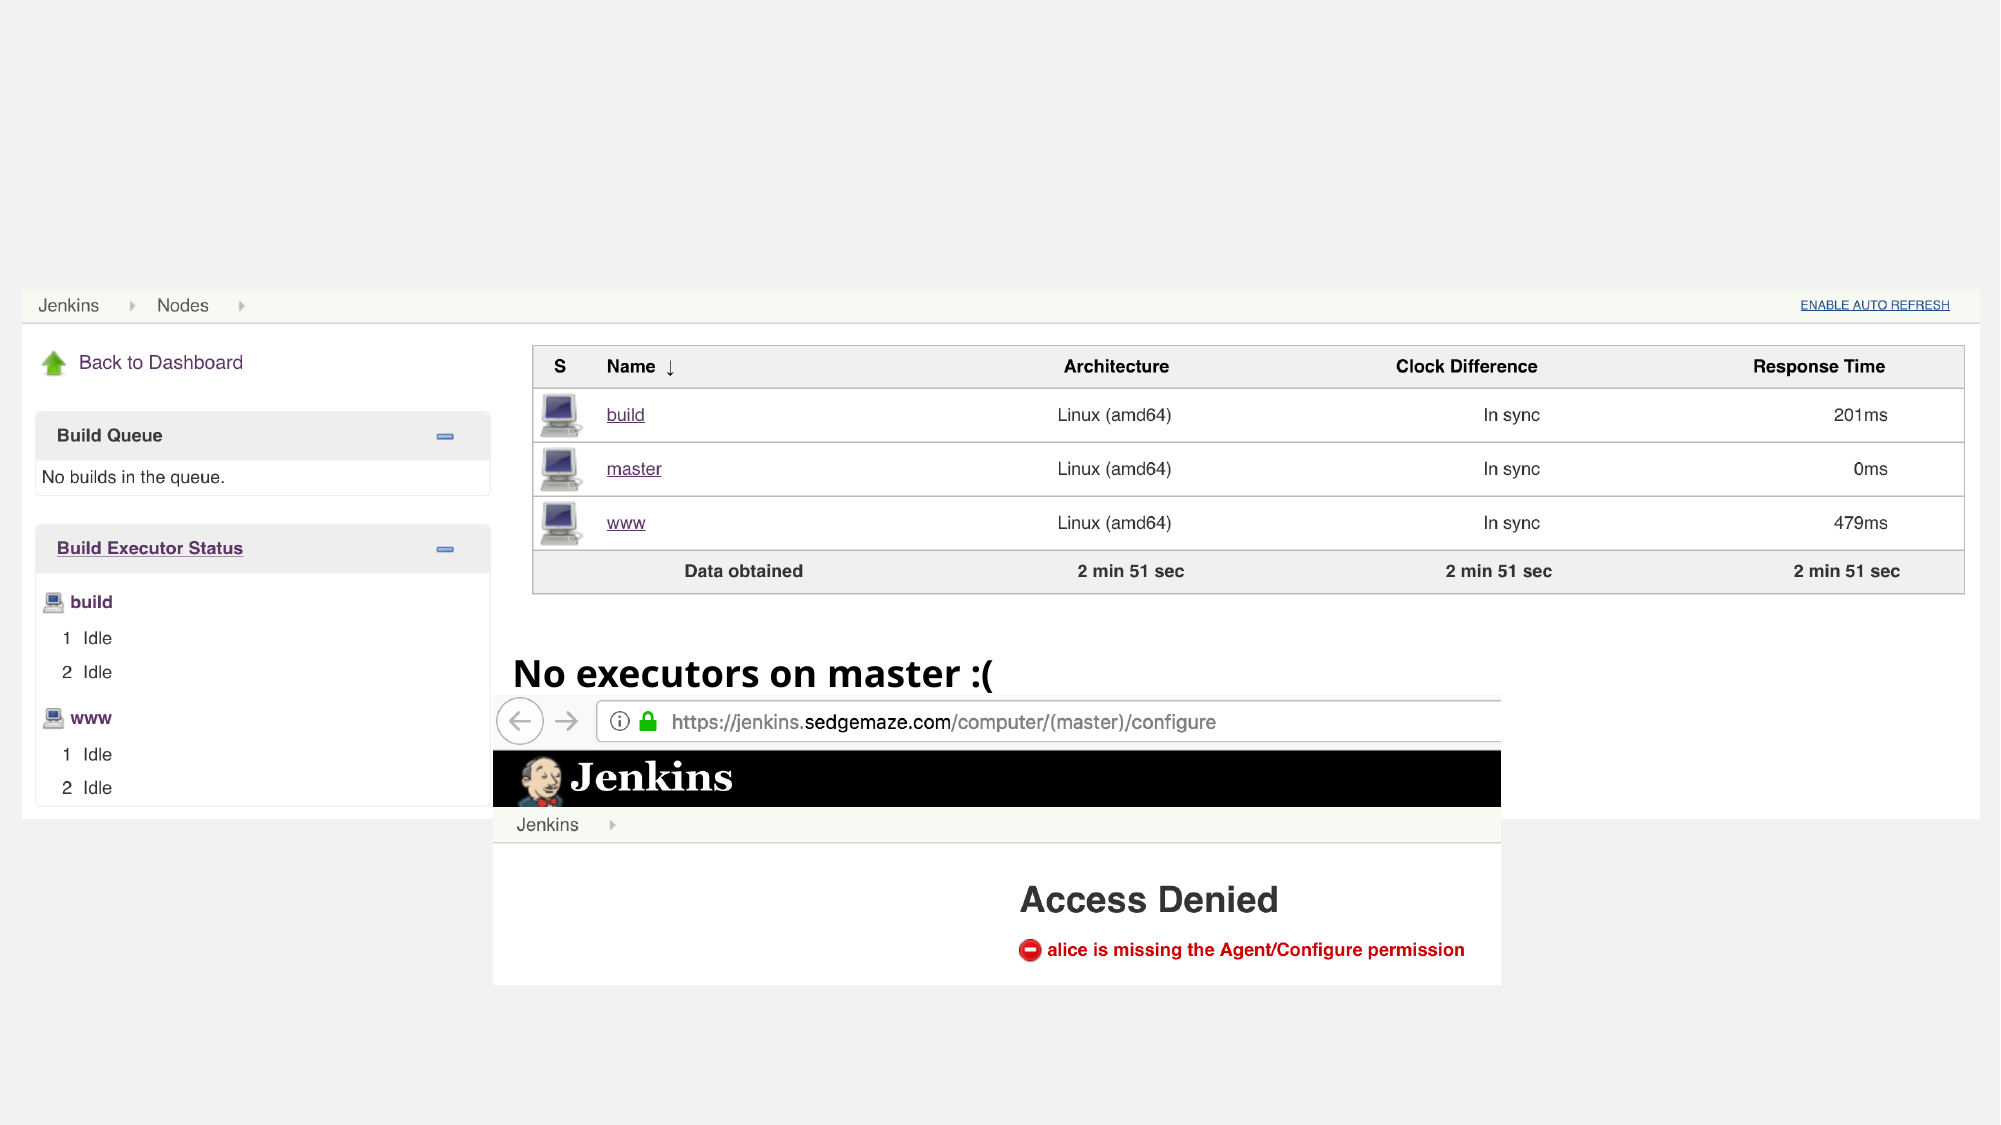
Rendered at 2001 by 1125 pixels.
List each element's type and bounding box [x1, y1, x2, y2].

picture [22, 289, 1980, 985]
